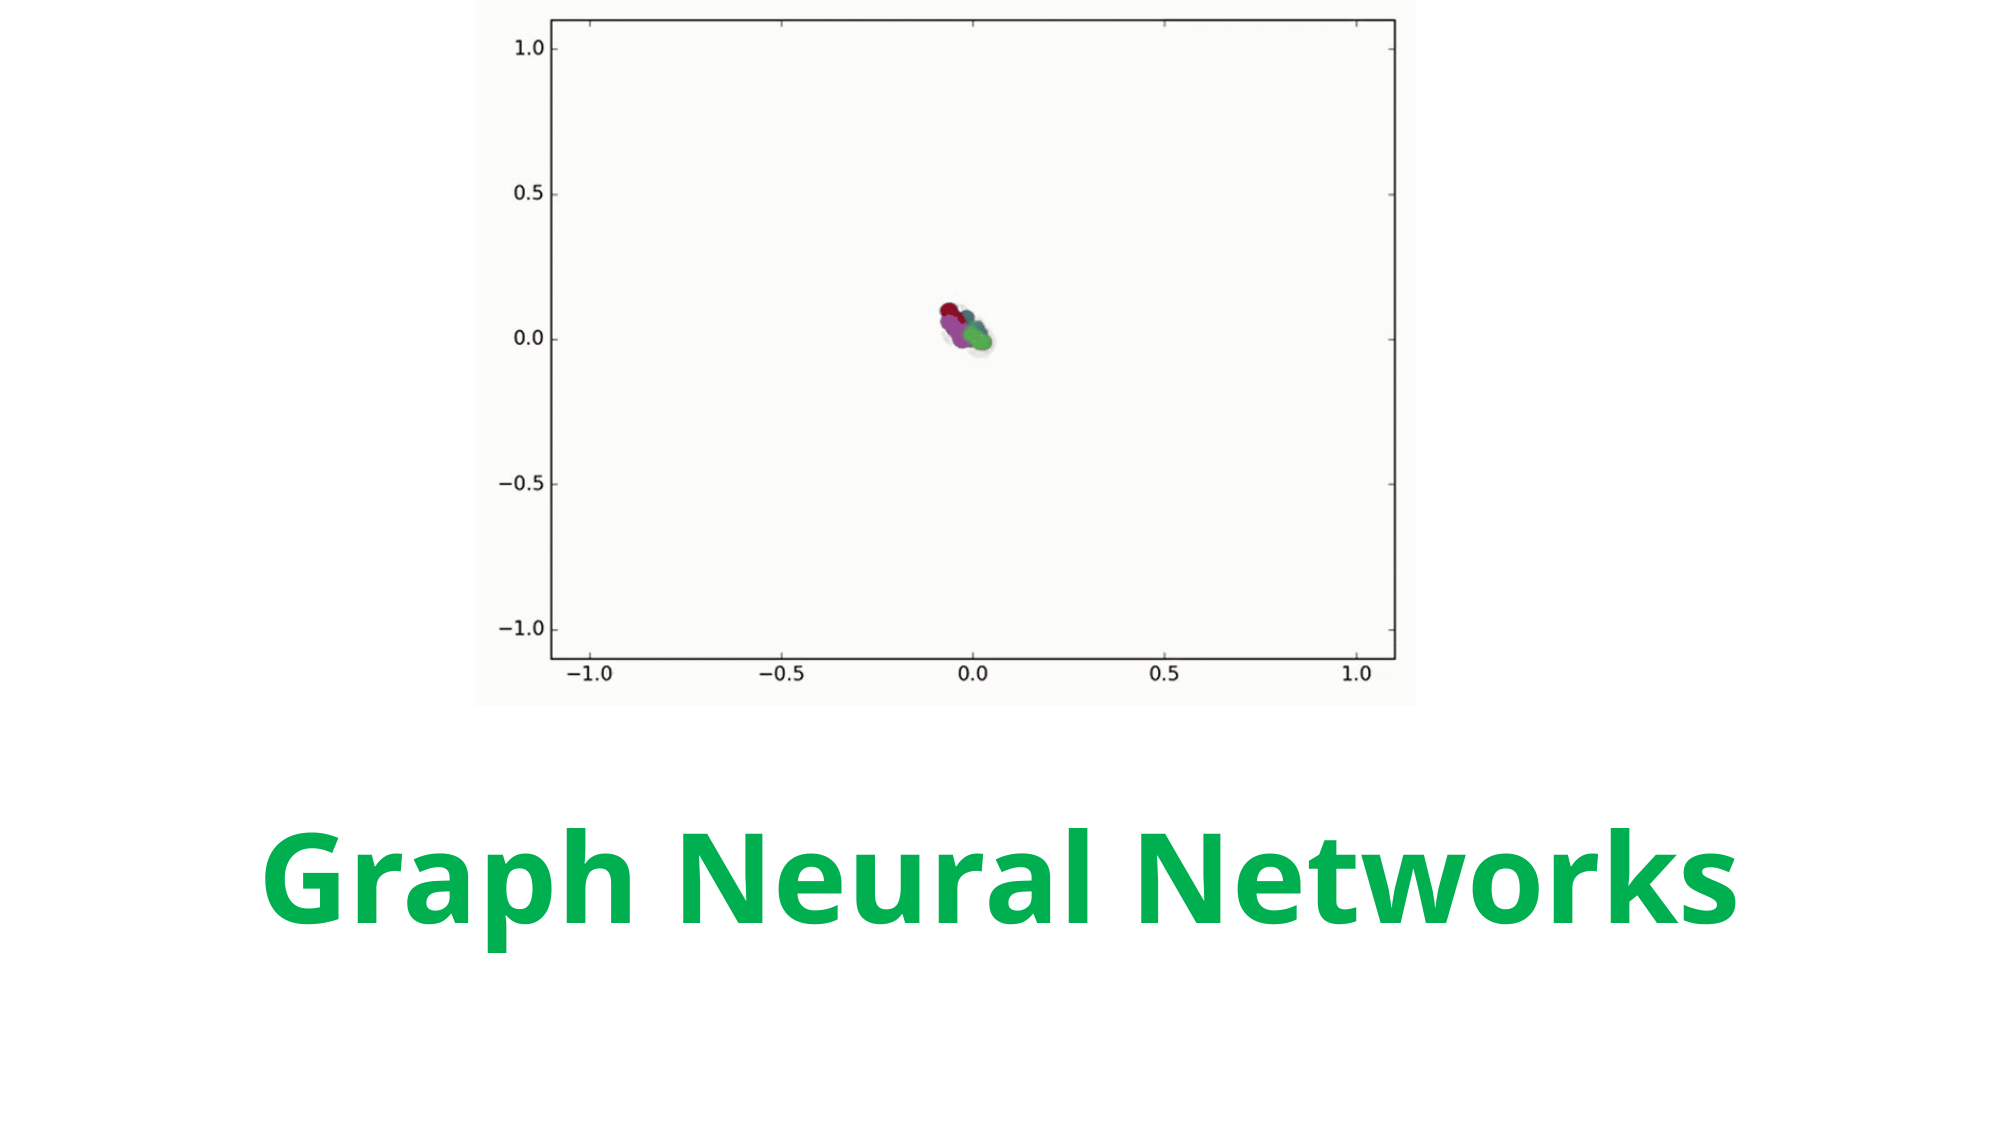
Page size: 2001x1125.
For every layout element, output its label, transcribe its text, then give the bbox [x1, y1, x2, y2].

title Graph Neural Networks [58, 758, 1942, 958]
picture [476, 0, 1416, 706]
